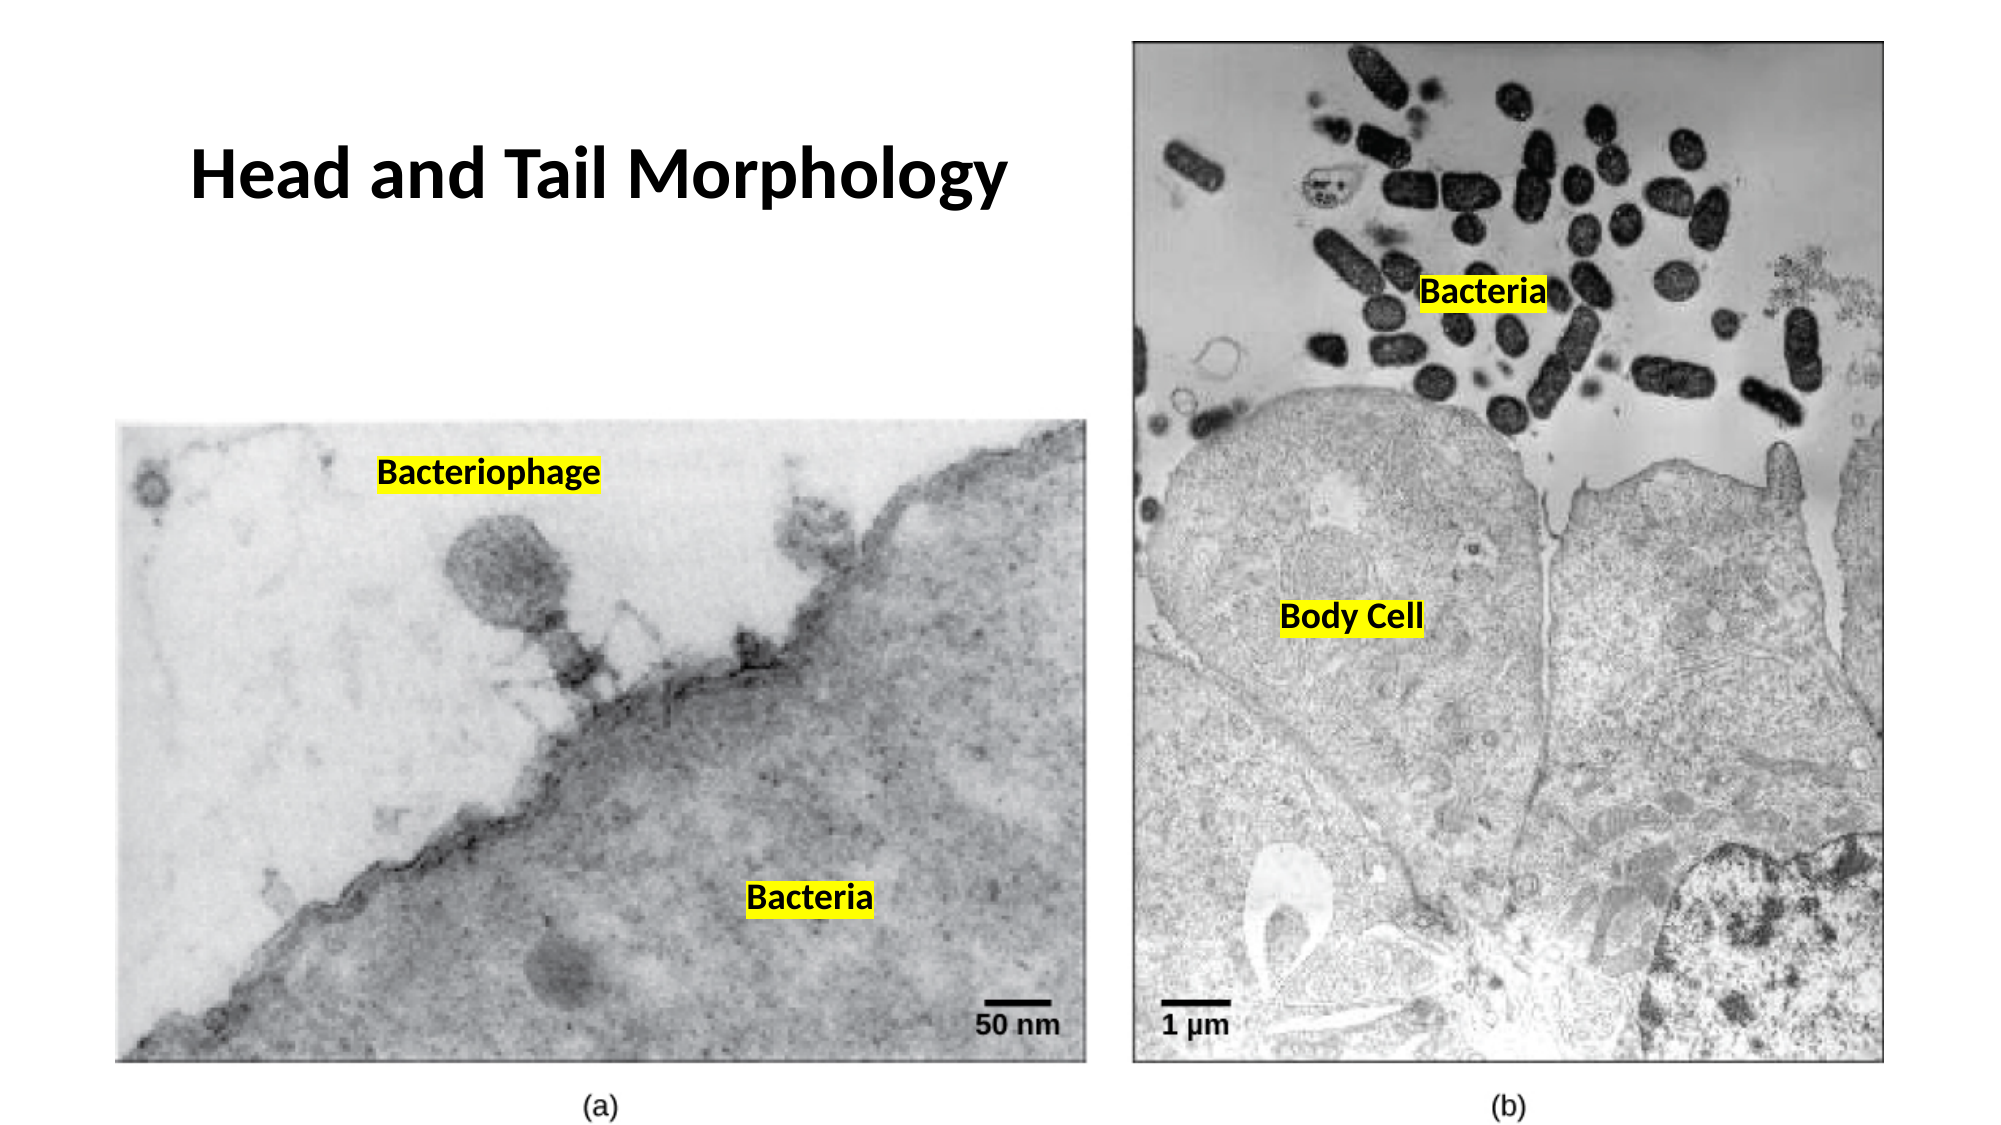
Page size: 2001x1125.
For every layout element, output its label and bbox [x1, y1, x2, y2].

picture [115, 41, 1885, 1125]
